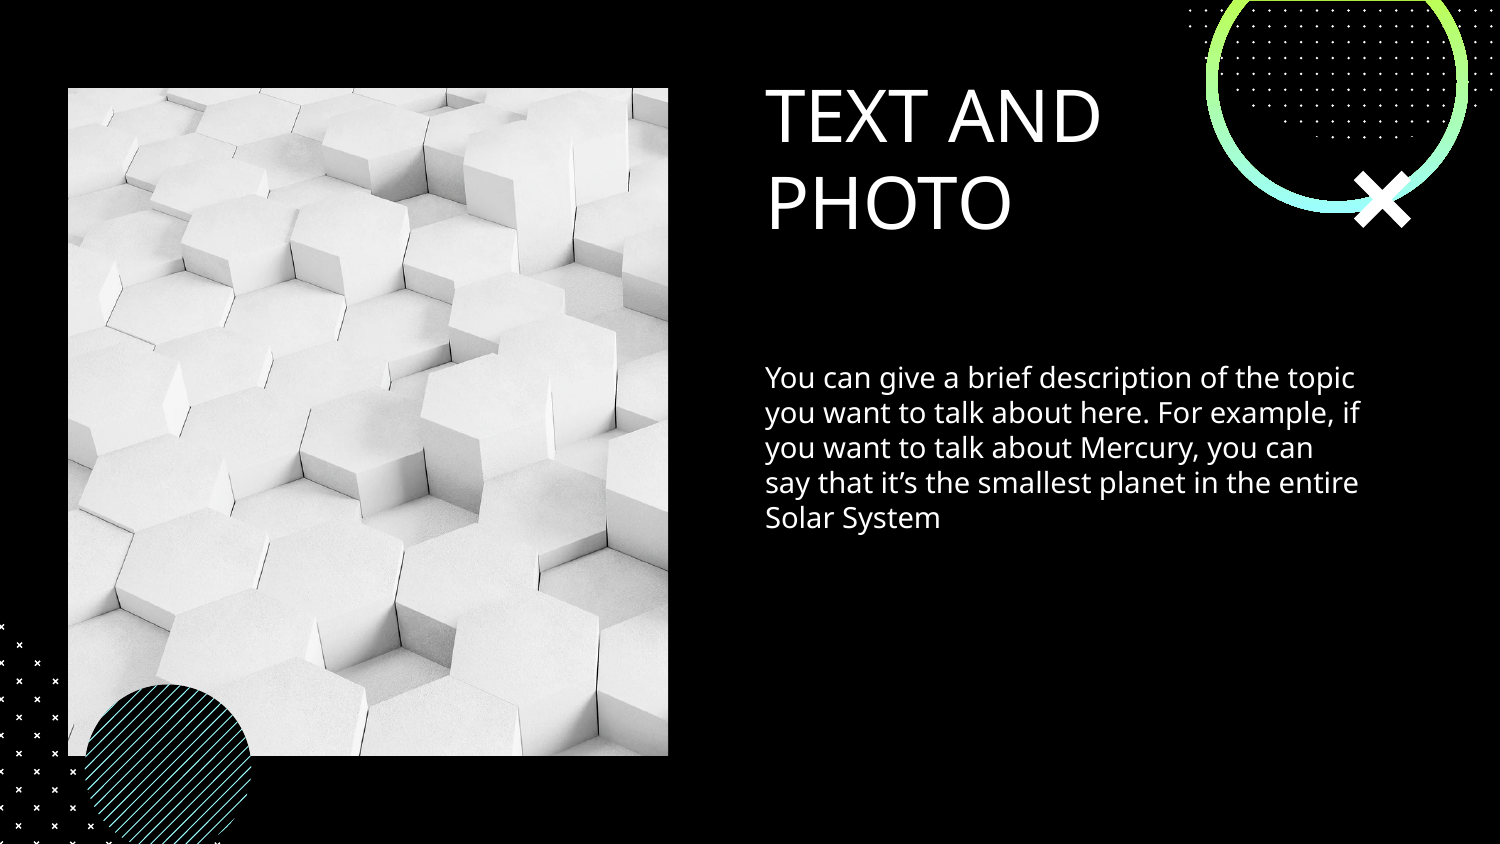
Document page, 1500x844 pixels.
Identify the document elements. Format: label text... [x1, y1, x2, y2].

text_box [84, 684, 252, 844]
subtitle You can give a brief description of the topic you want to talk about here. For example, if you want to talk about Mercury, you can say that it’s the smallest planet in the entire Solar System [750, 344, 1382, 555]
title TEXT AND PHOTO [750, 54, 1382, 160]
picture [67, 88, 669, 756]
